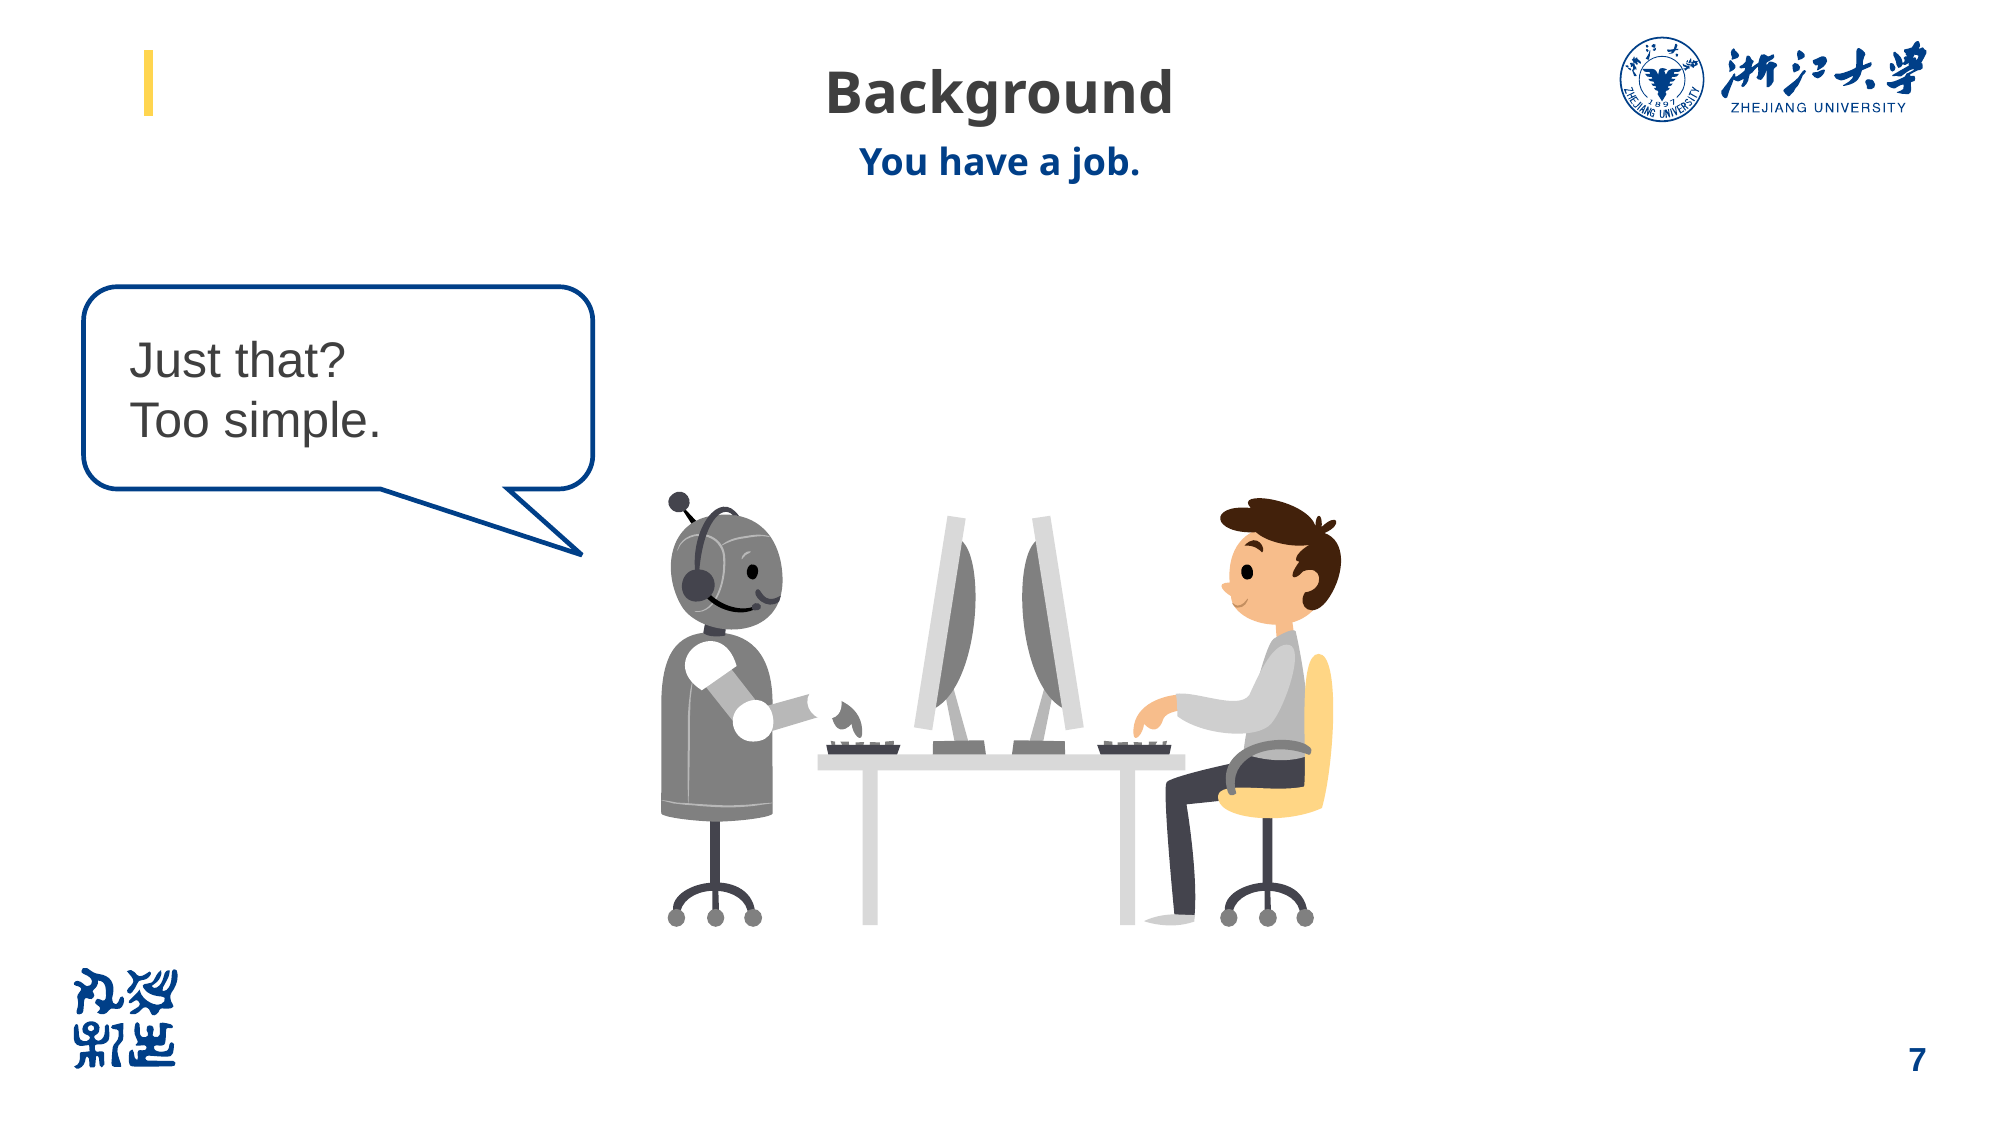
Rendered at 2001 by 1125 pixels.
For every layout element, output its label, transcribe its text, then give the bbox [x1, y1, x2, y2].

text_box Just that? Too simple. [114, 319, 562, 455]
list You have a job. [588, 135, 1412, 235]
slide_number 7 [1476, 1022, 1927, 1079]
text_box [654, 484, 1346, 931]
text_box [82, 285, 594, 557]
title Background [290, 34, 1710, 133]
